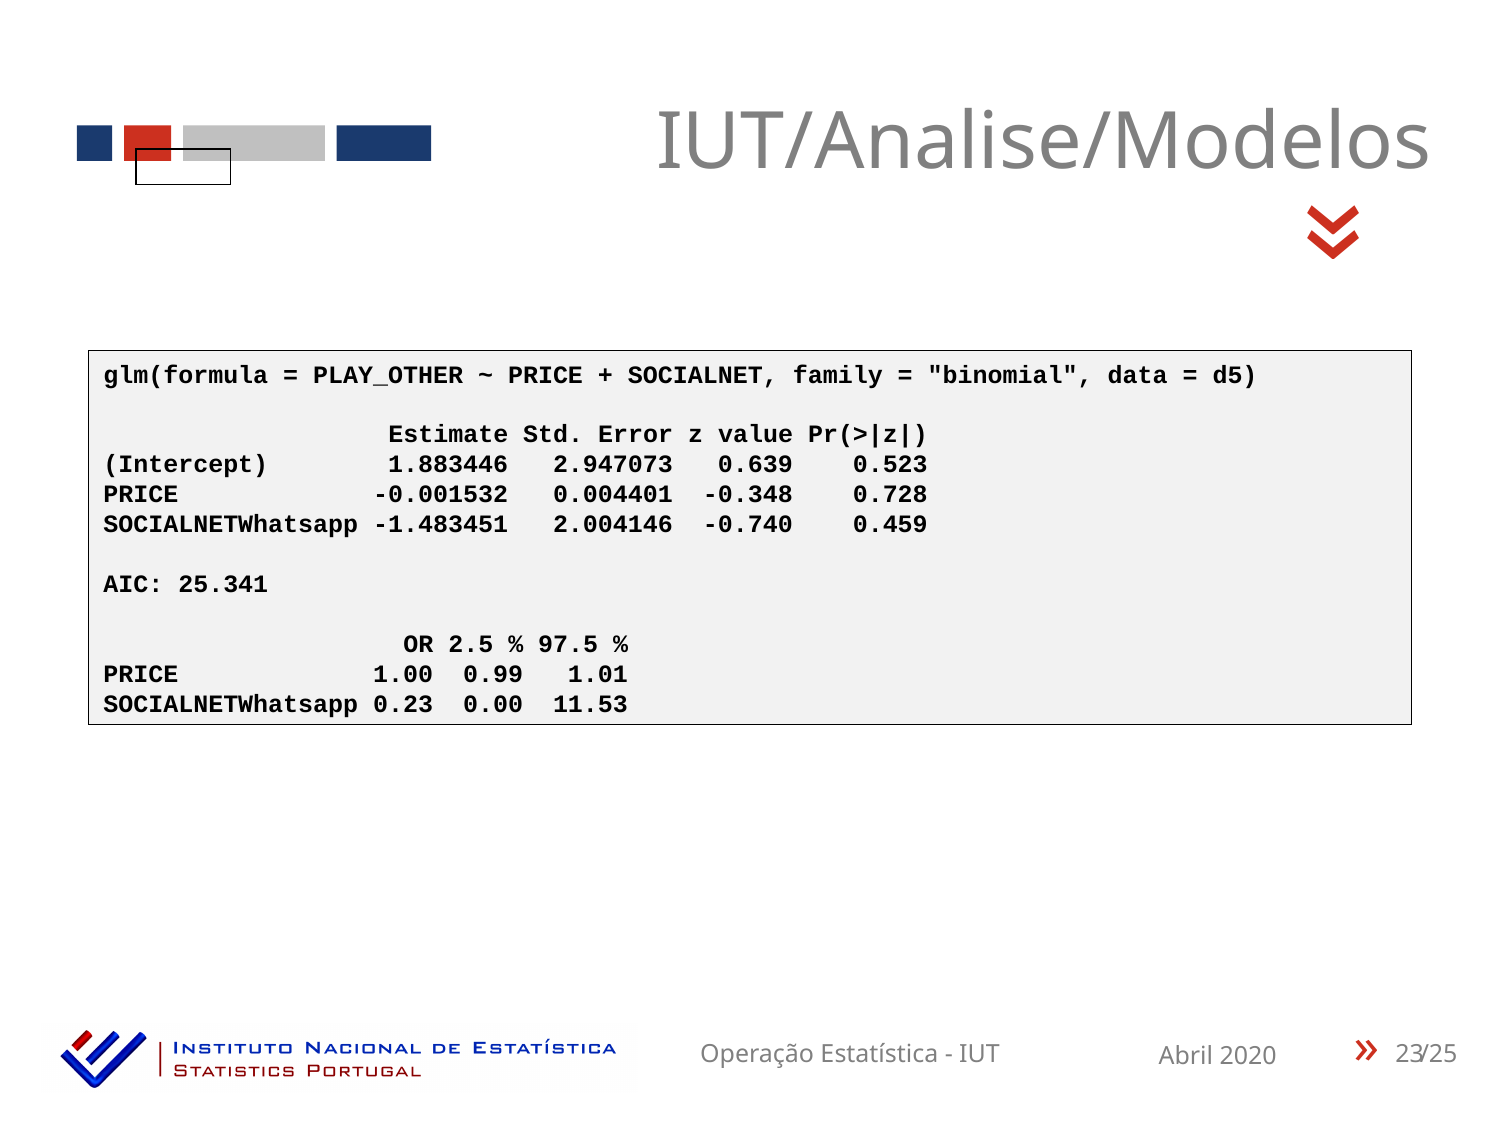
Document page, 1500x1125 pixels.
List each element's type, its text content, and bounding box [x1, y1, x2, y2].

text_box glm(formula = PLAY_OTHER ~ PRICE + SOCIALNET, family = "binomial", data = d5) Estimate Std. Error z value Pr(>|z|) (Intercept) 1.883446 2.947073 0.639 0.523 PRICE -0.001532 0.004401 -0.348 0.728 SOCIALNETWhatsapp -1.483451 2.004146 -0.740 0.459 AIC: 25.341 OR 2.5 % 97.5 % PRICE 1.00 0.99 1.01 SOCIALNETWhatsapp 0.23 0.00 11.53 [88, 350, 1412, 725]
picture [41, 1023, 638, 1093]
text_box « [1234, 207, 1400, 280]
text_box IUT/Analise/Modelos [454, 66, 1447, 207]
text_box 23 [1380, 1029, 1447, 1075]
